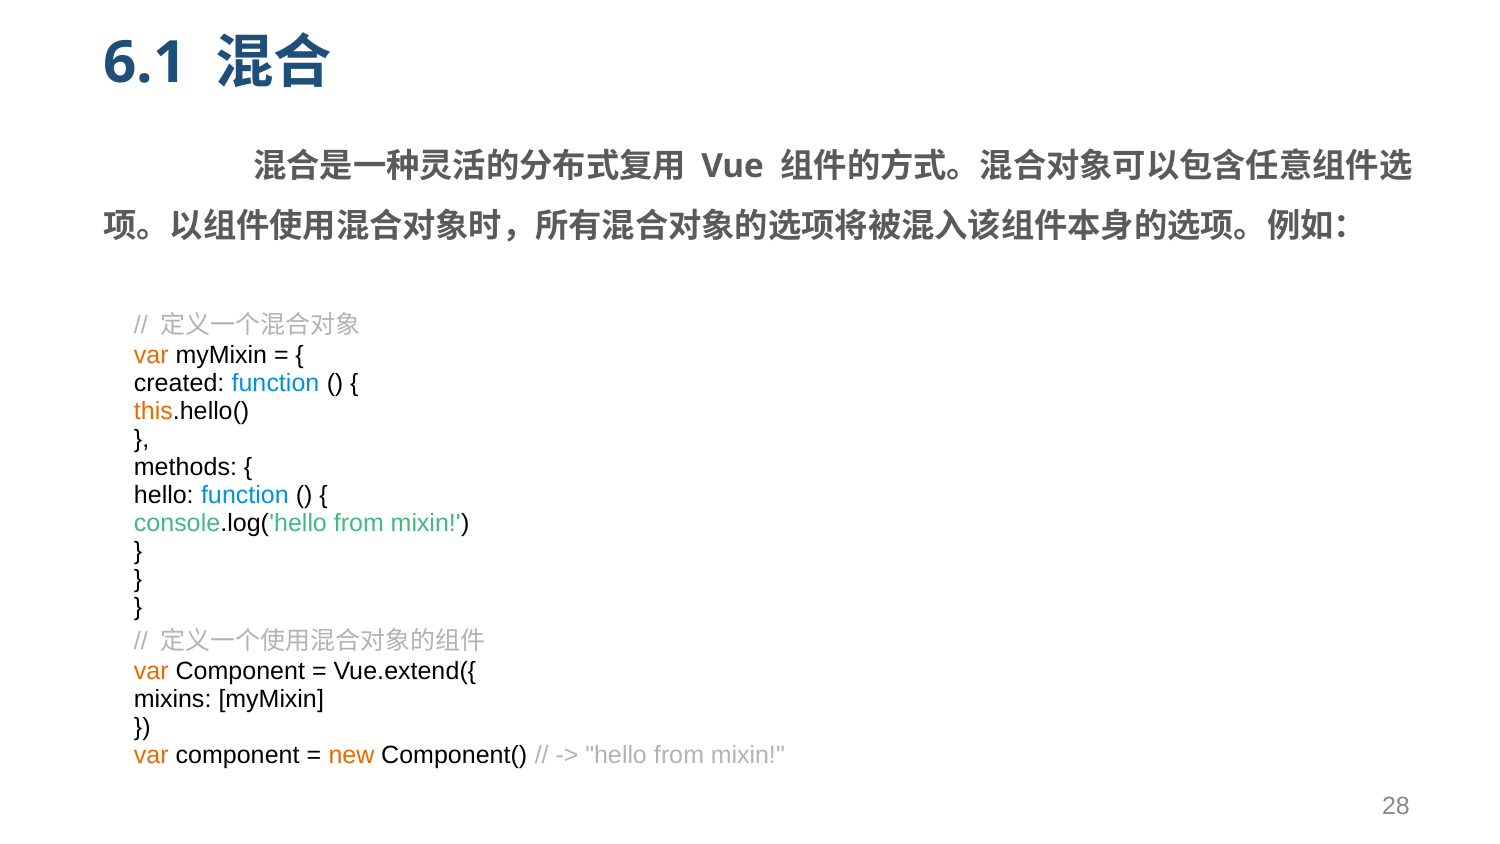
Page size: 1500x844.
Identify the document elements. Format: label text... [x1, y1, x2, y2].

title 6.1 混合 [88, 32, 1278, 116]
list 混合是一种灵活的分布式复用 Vue 组件的方式。混合对象可以包含任意组件选项。以组件使用混合对象时，所有混合对象的选项将被混入该组件本身的选项。例如： [88, 116, 1439, 844]
table_header // 定义一个混合对象 var myMixin = { created: function () { this.hello() }, methods: { hello: function () { console.log('hello from mixin!') } } } // 定义一个使用混合对象的组件 var Component = Vue.extend({ mixins: [myMixin] }) var component = new Component() // -> "hello from mixin!" [124, 290, 1207, 783]
